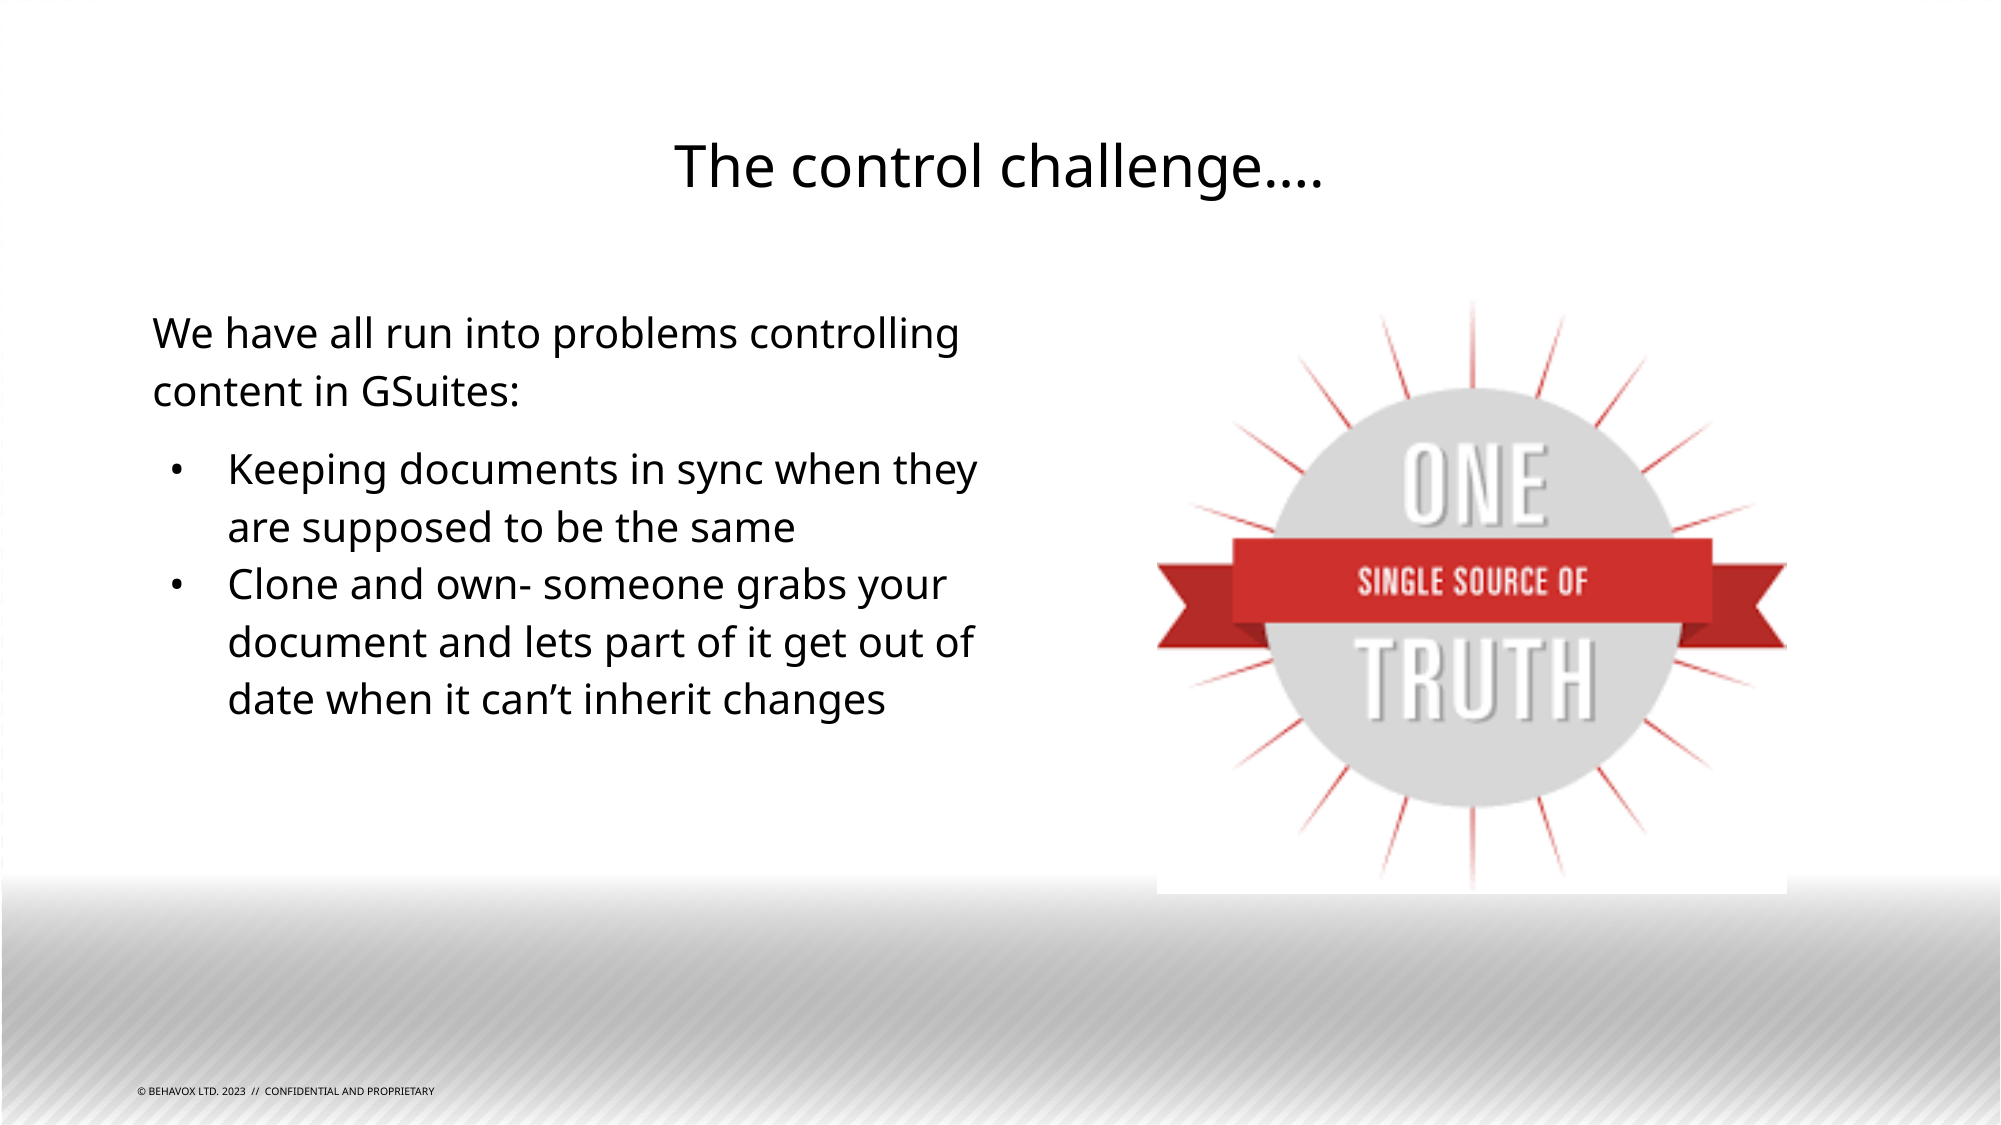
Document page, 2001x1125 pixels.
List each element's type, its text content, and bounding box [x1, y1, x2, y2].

list We have all run into problems controlling content in GSuites: Keeping documents in sync when they are supposed to be the same Clone and own- someone grabs your document and lets part of it get out of date when it can’t inherit changes [137, 299, 1060, 1014]
picture [1156, 299, 1787, 894]
title The control challenge…. [137, 59, 1863, 278]
